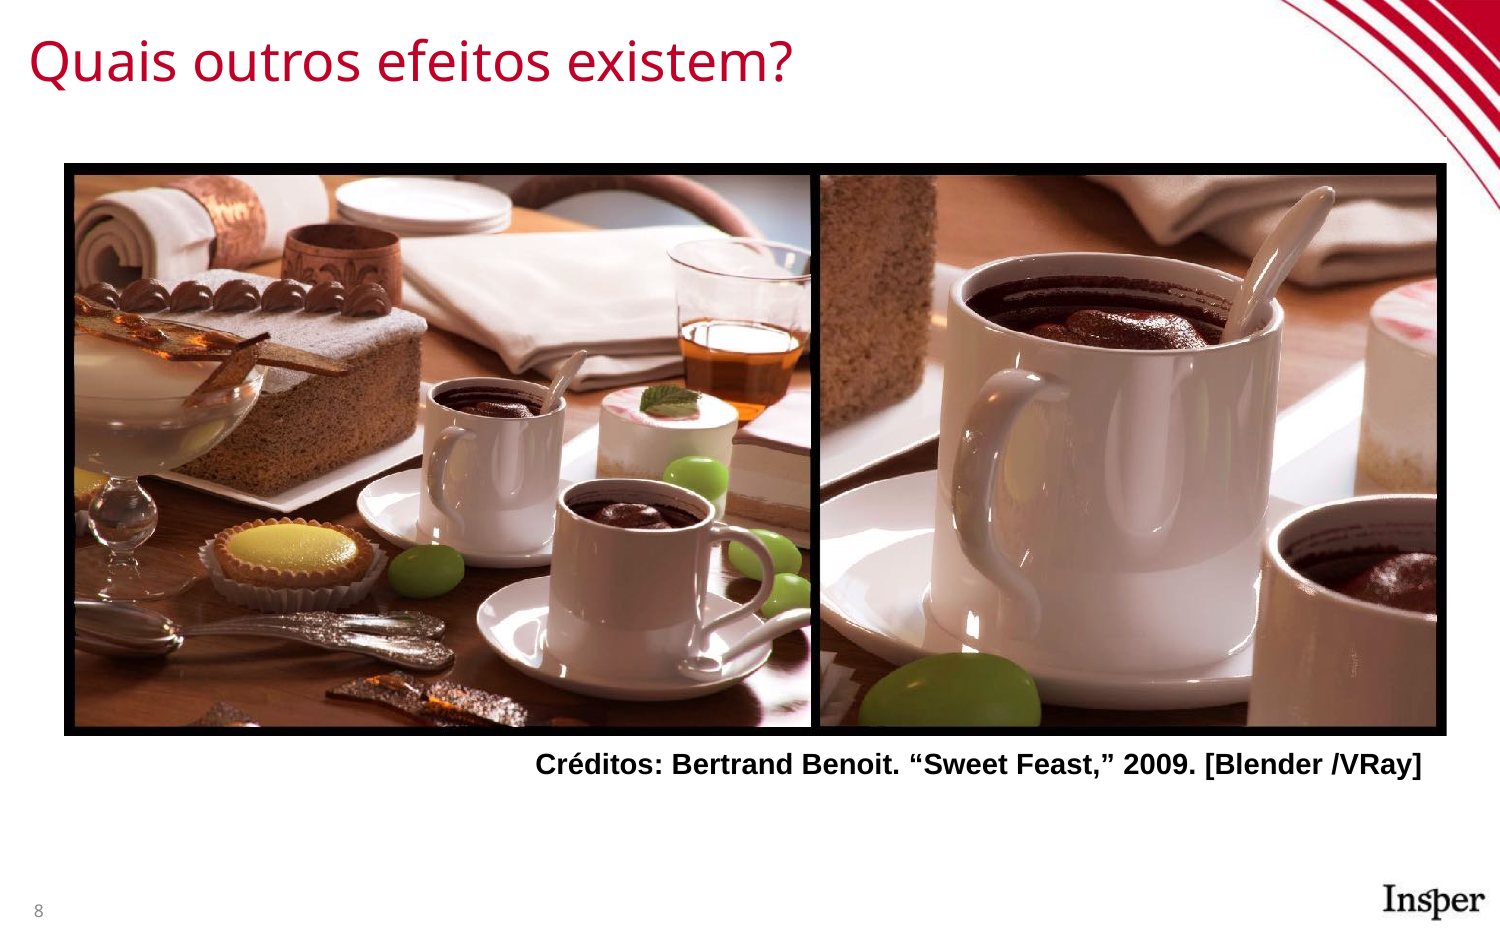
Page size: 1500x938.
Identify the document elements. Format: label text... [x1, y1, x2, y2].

picture [63, 0, 1500, 938]
title Quais outros efeitos existem? [13, 18, 1397, 104]
slide_number 8 [0, 887, 78, 938]
